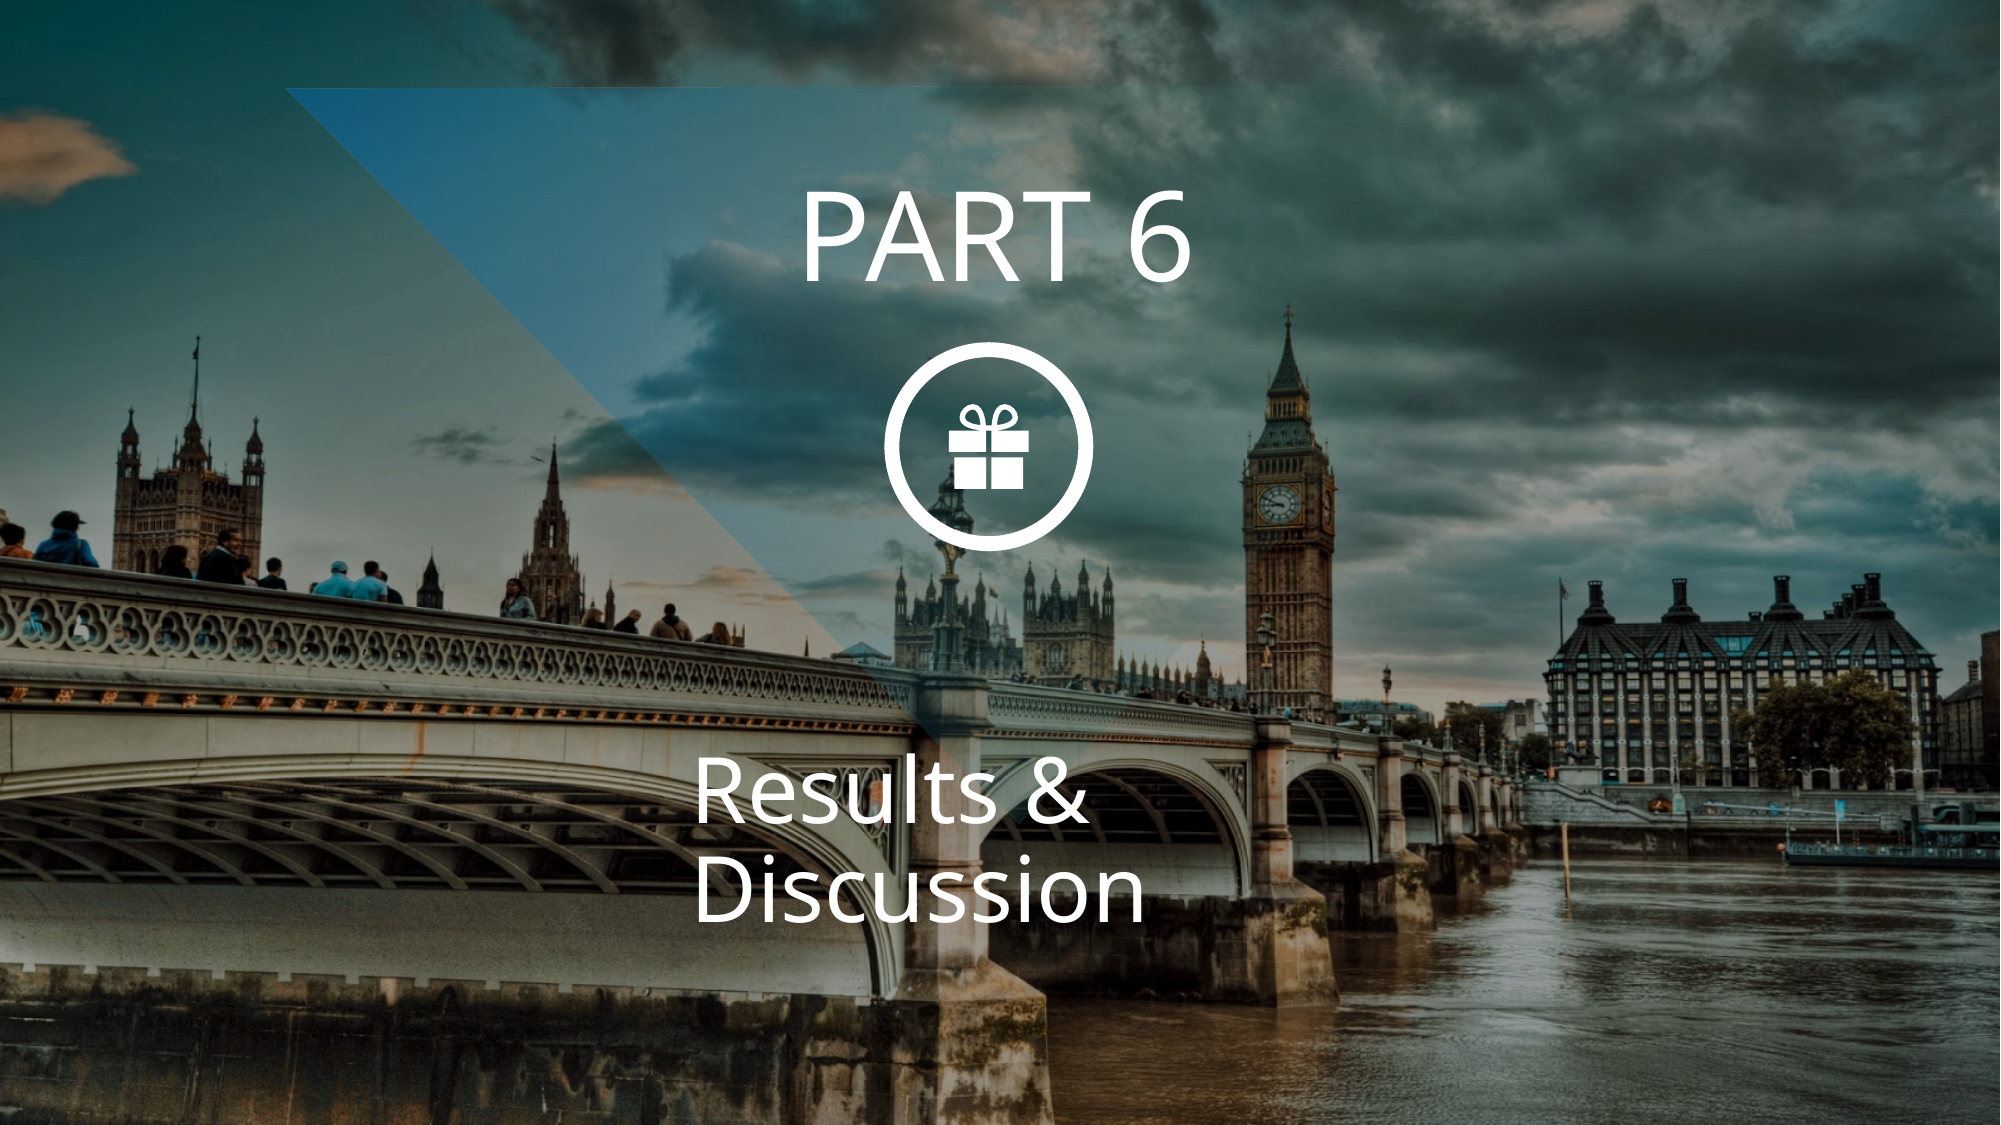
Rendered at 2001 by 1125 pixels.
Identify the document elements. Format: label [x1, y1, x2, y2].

text_box [884, 342, 1094, 552]
picture [0, 0, 2000, 1125]
